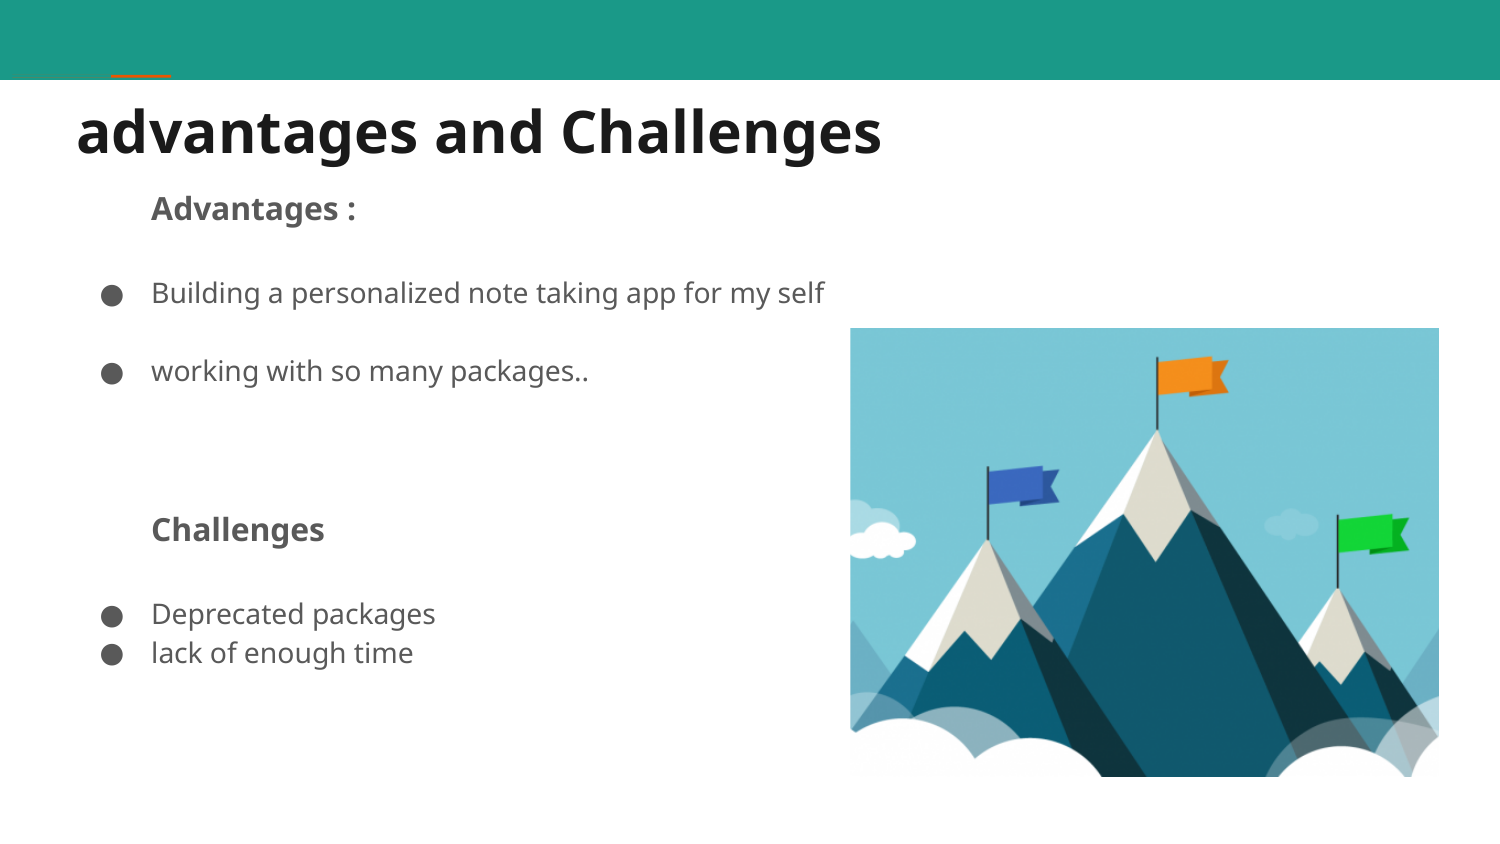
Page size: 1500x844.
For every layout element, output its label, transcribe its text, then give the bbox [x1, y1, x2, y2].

list Advantages : Building a personalized note taking app for my self working with so many packages.. Challenges Deprecated packages lack of enough time [61, 167, 1323, 684]
title advantages and Challenges [61, 80, 1323, 167]
picture [849, 328, 1440, 777]
